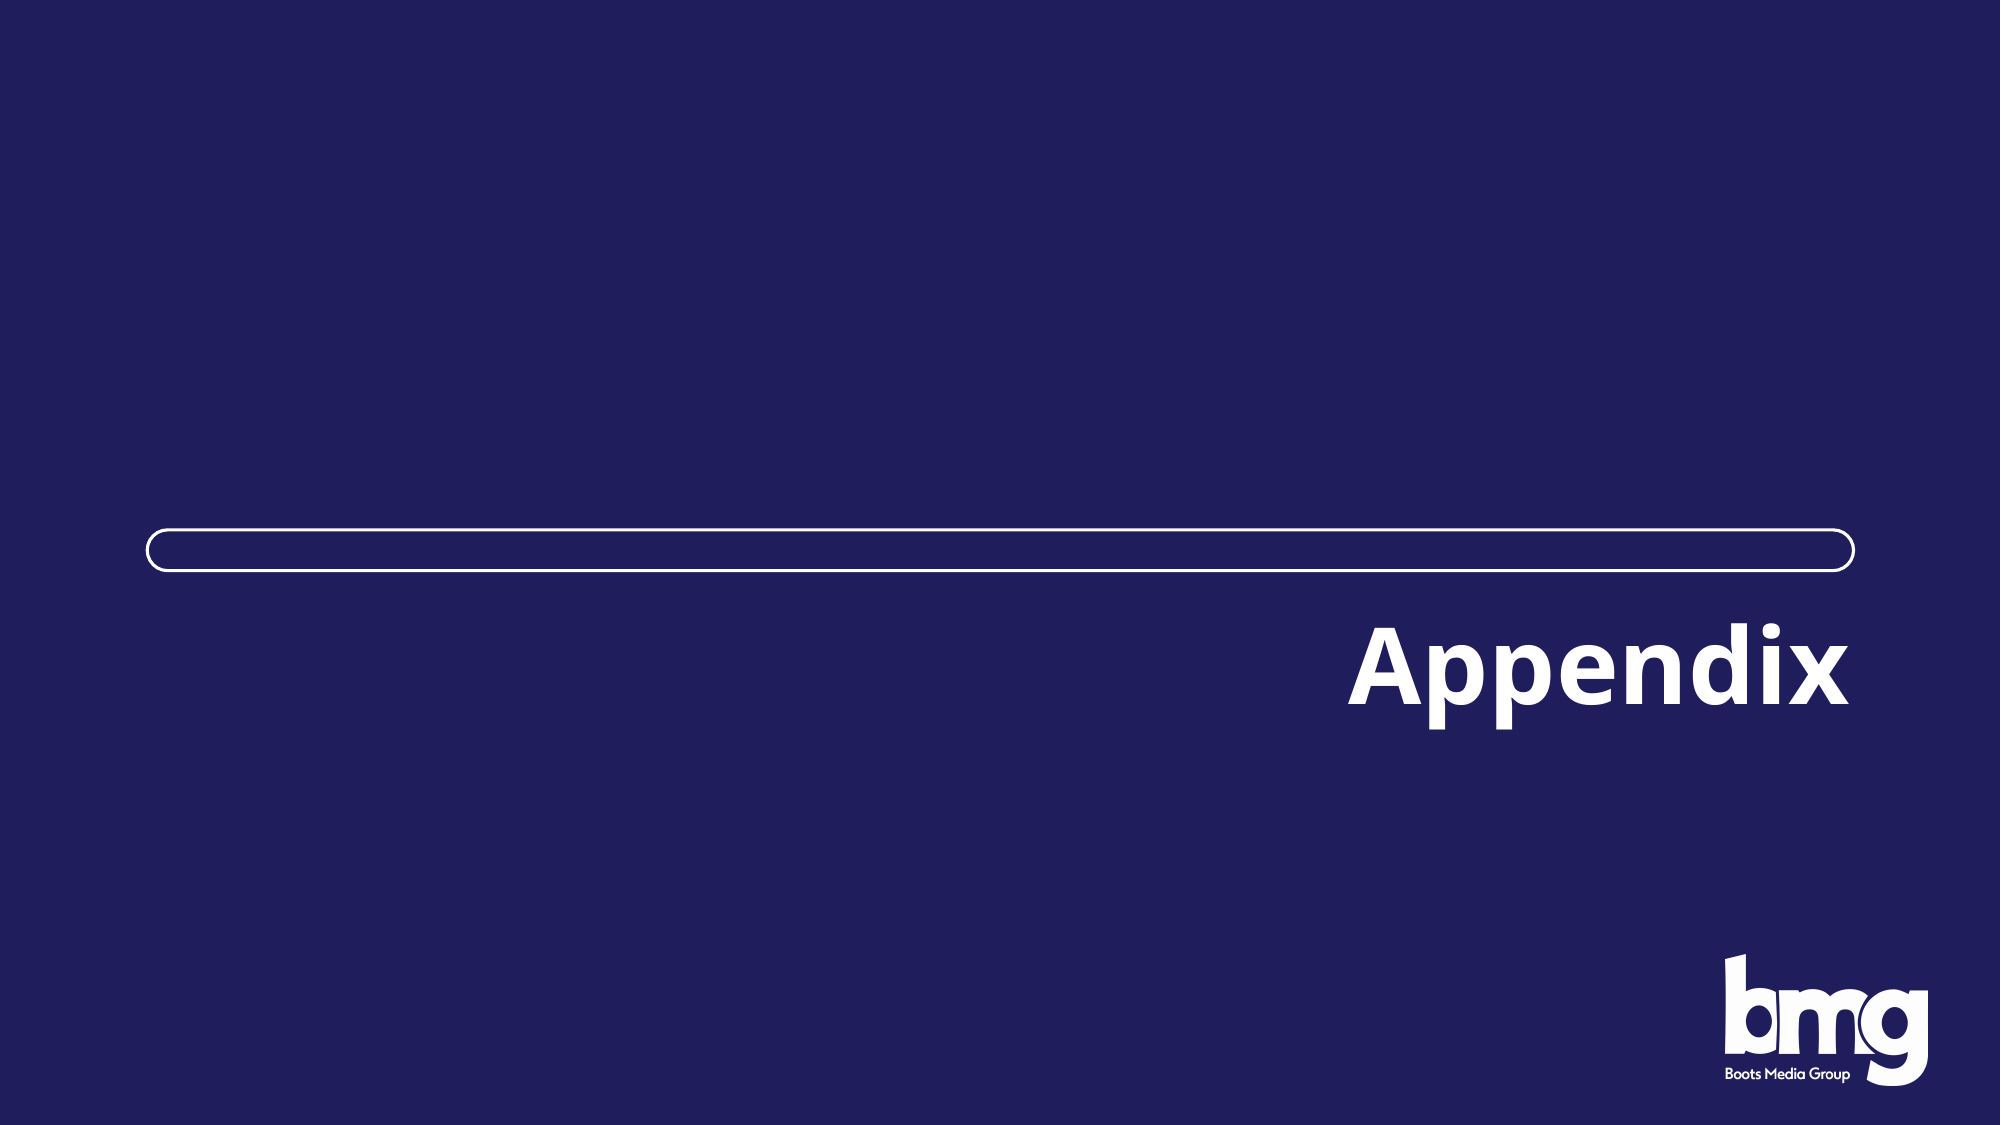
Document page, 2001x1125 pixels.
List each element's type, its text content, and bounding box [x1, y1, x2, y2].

picture [1725, 954, 1928, 1086]
title Appendix [675, 612, 1850, 801]
